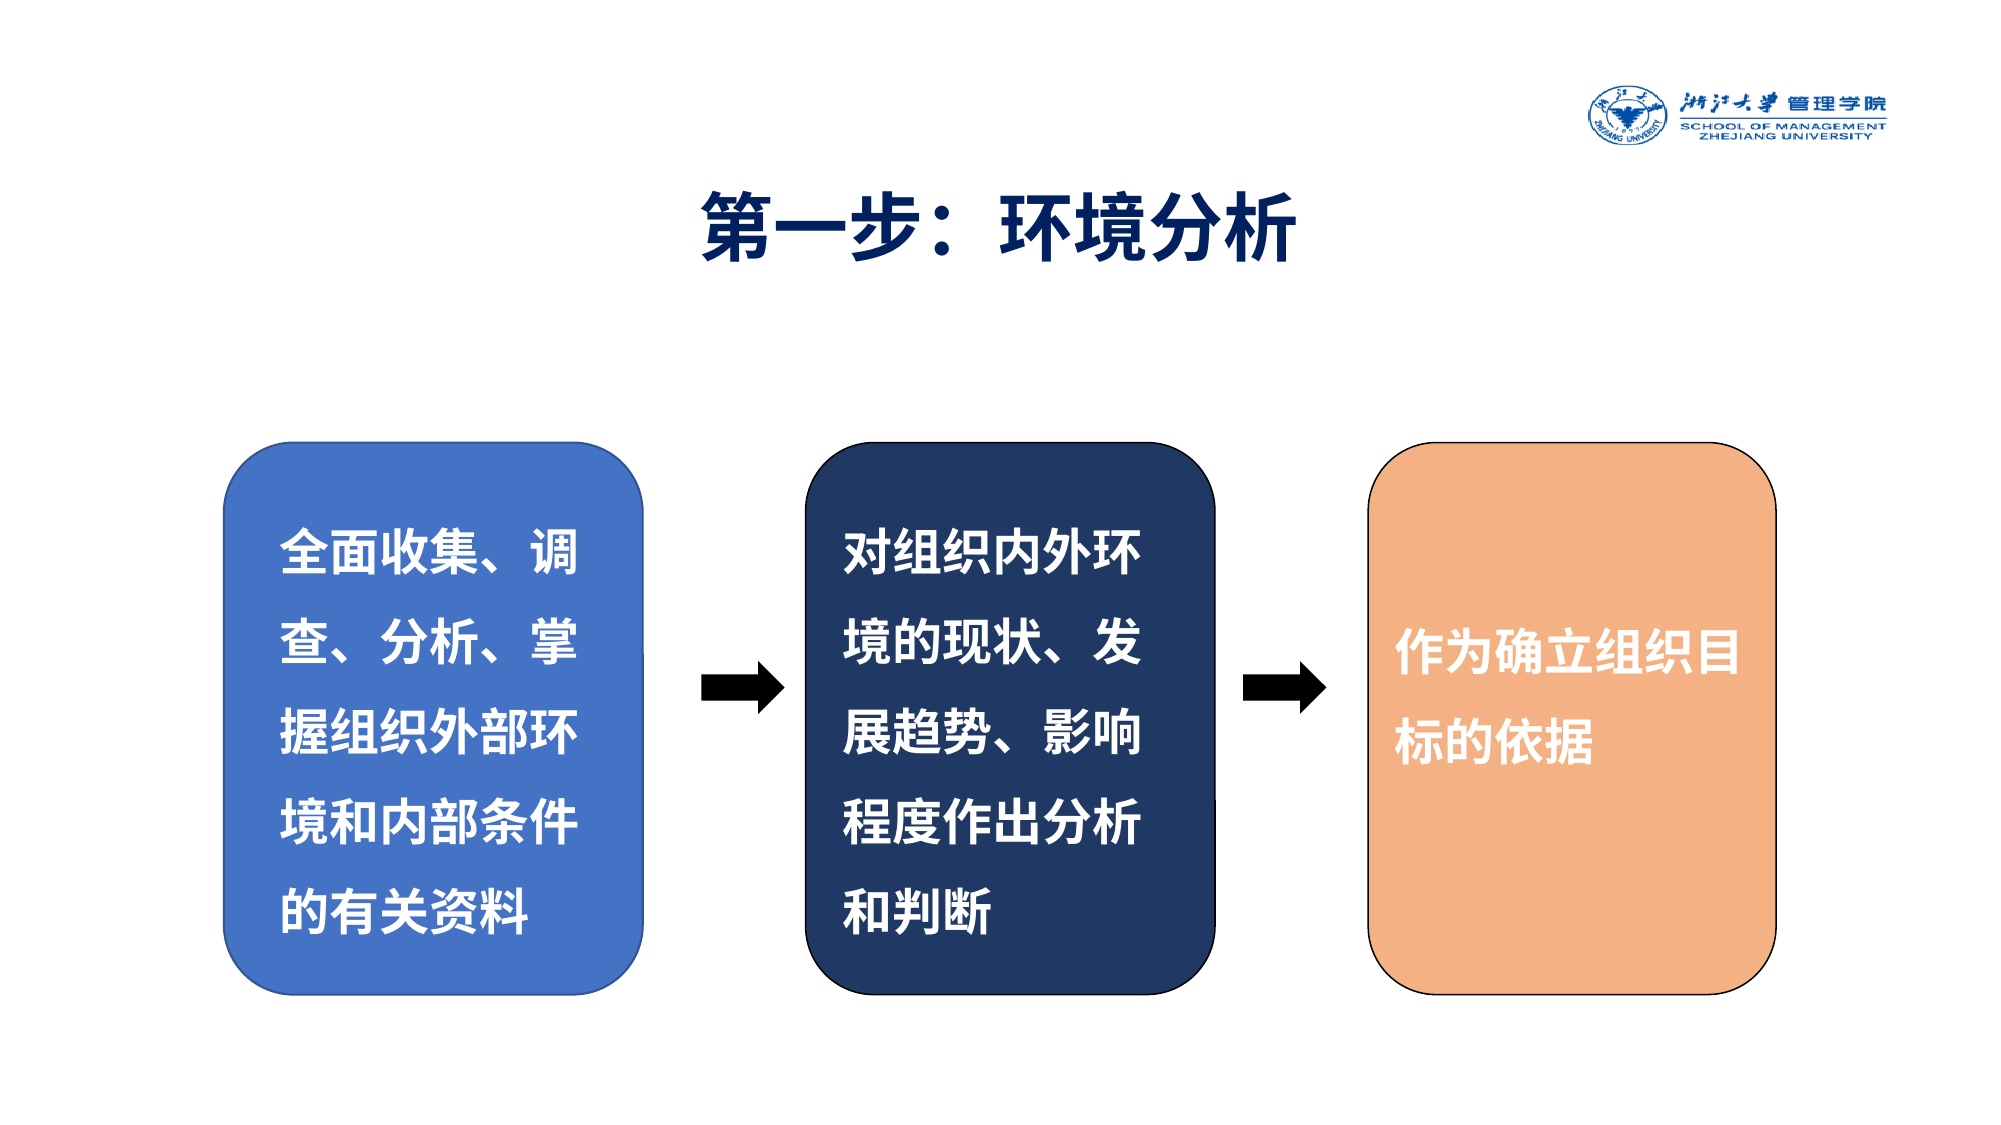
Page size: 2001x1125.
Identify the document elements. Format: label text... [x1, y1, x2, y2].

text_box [223, 442, 1776, 995]
picture [1559, 71, 1918, 159]
text_box 第一步：环境分析 [282, 173, 1715, 278]
